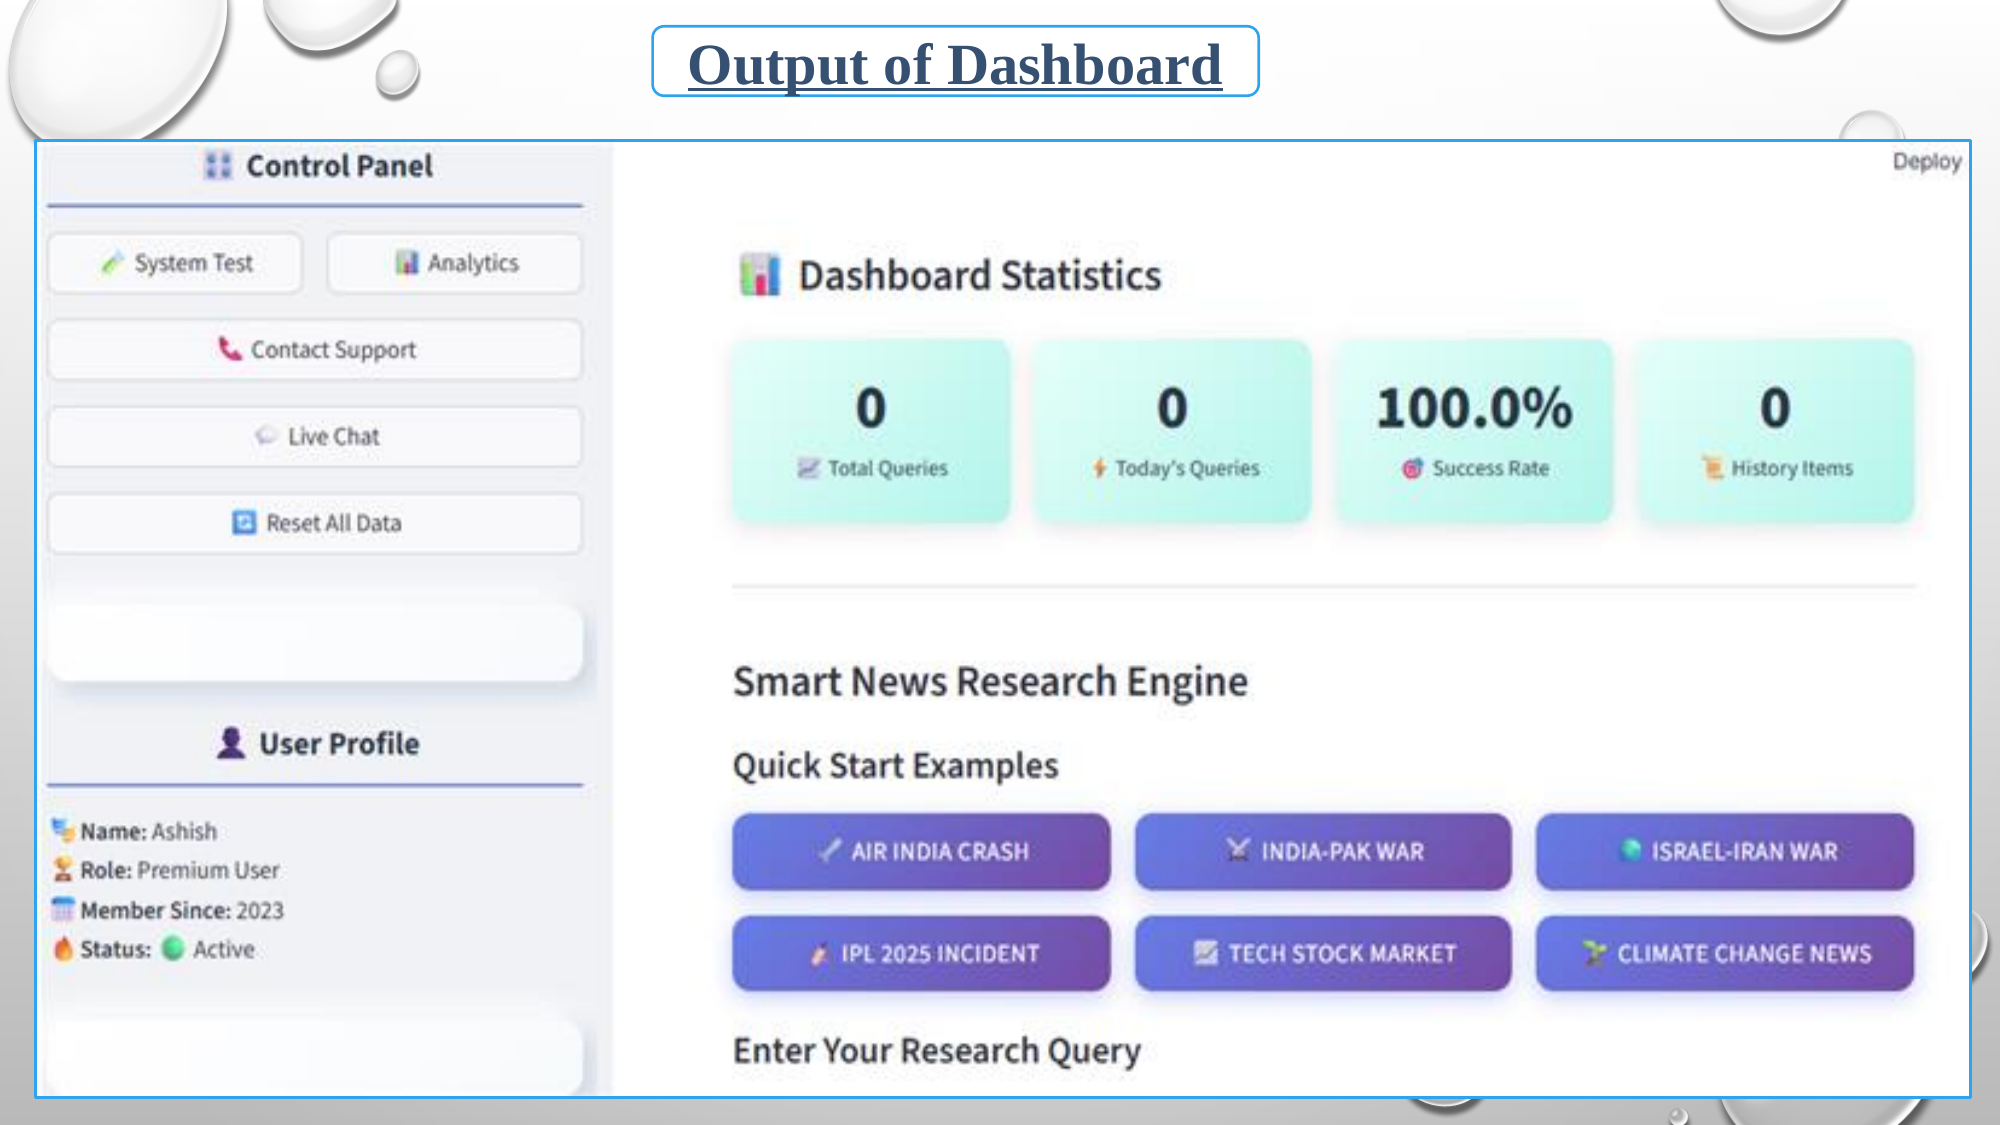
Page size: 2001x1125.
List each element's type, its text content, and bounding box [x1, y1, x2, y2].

text_box Output of Dashboard [651, 24, 1261, 98]
picture [0, 0, 2000, 1125]
